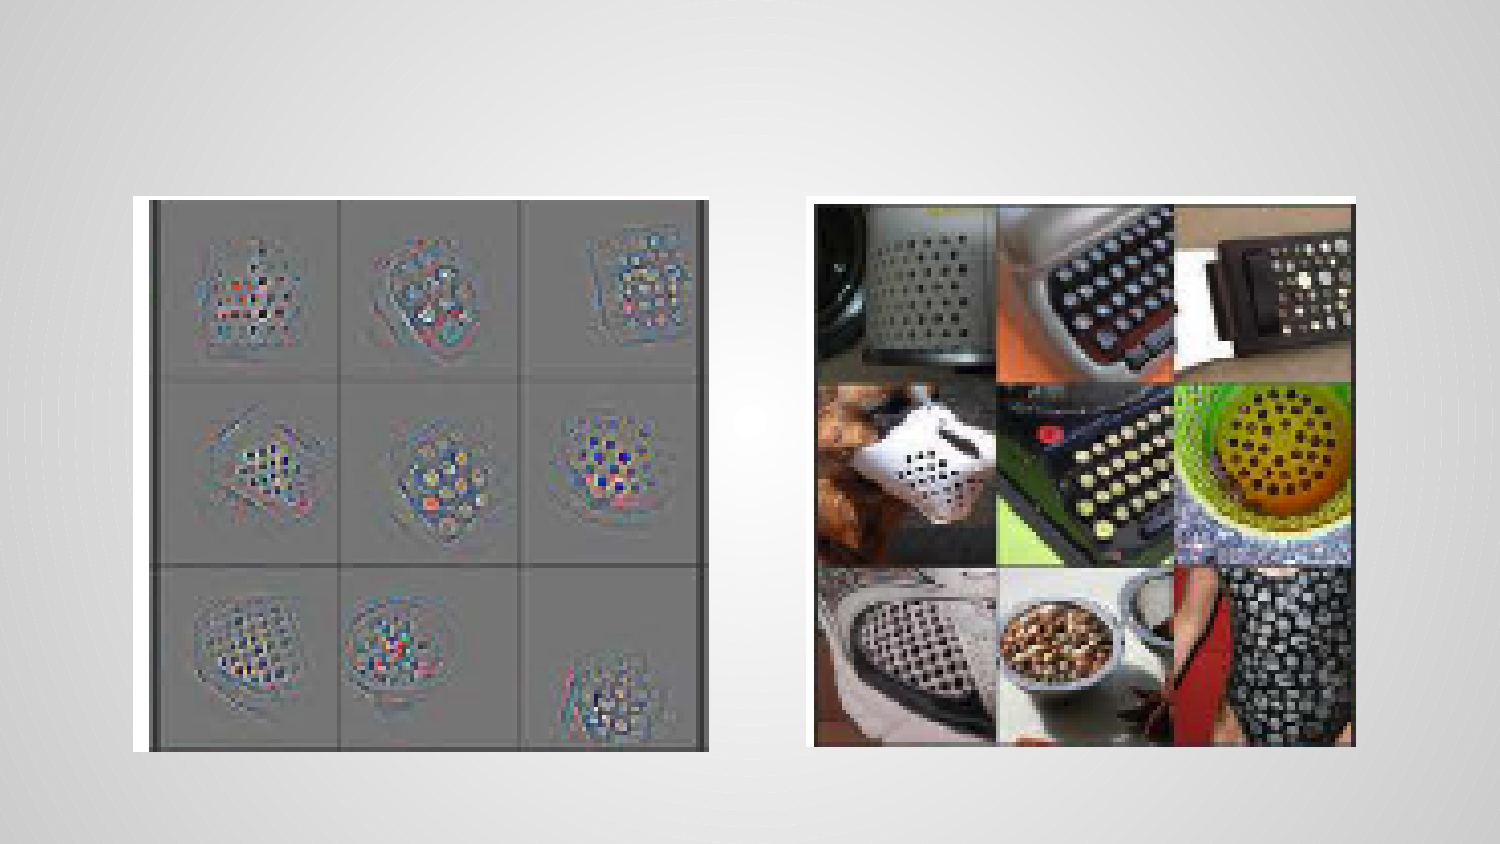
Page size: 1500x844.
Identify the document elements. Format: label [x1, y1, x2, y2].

picture [133, 196, 709, 752]
picture [805, 196, 1357, 747]
